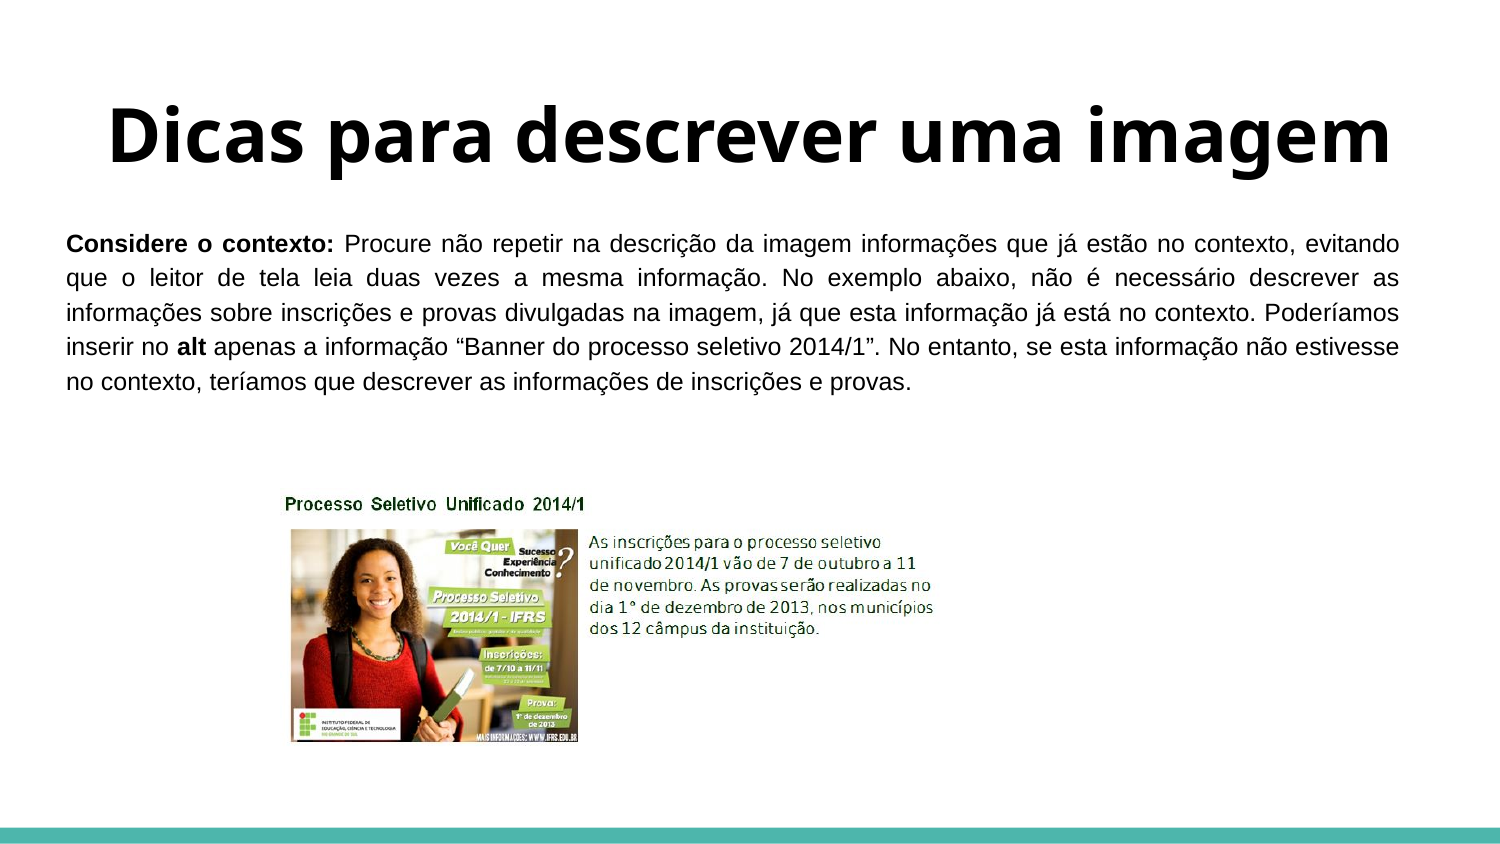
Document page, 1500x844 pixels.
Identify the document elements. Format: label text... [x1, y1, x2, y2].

list Considere o contexto: Procure não repetir na descrição da imagem informações que já estão no contexto, evitando que o leitor de tela leia duas vezes a mesma informação. No exemplo abaixo, não é necessário descrever as informações sobre inscrições e provas divulgadas na imagem, já que esta informação já está no contexto. Poderíamos inserir no alt apenas a informação “Banner do processo seletivo 2014/1”. No entanto, se esta informação não estivesse no contexto, teríamos que descrever as informações de inscrições e provas. [51, 207, 1449, 750]
picture [279, 487, 940, 750]
title Dicas para descrever uma imagem [51, 72, 1449, 189]
